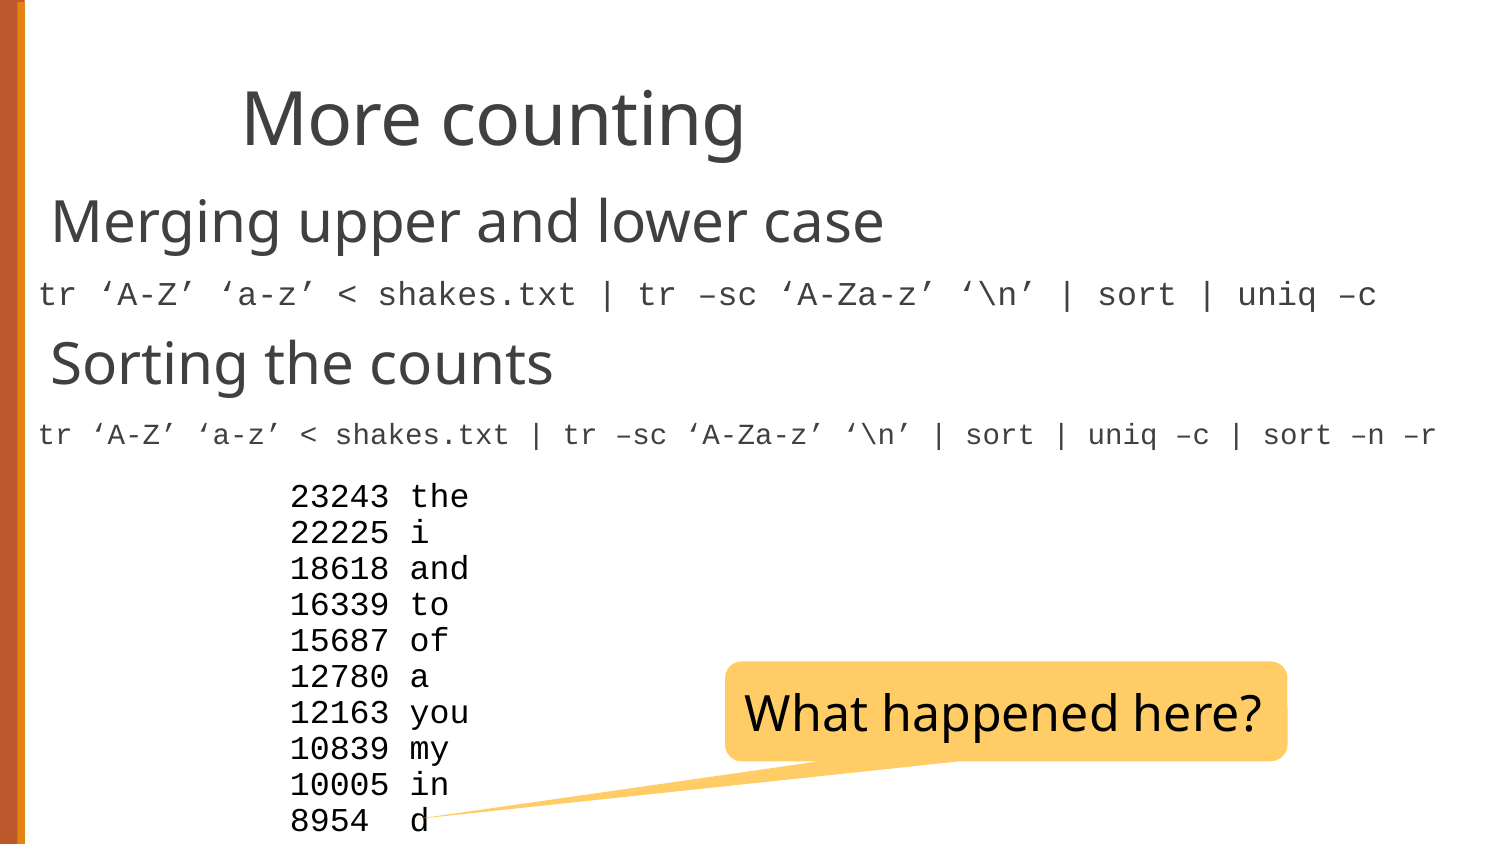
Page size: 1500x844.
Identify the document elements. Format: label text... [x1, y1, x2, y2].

text_box What happened here? [413, 661, 1288, 820]
list Merging upper and lower case tr ‘A-Z’ ‘a-z’ < shakes.txt | tr –sc ‘A-Za-z’ ‘\n’ | sort | uniq –c Sorting the counts tr ‘A-Z’ ‘a-z’ < shakes.txt | tr –sc ‘A-Za-z’ ‘\n’ | sort | uniq –c | sort –n –r [37, 184, 1475, 732]
title More counting [225, 46, 1450, 169]
text_box 23243 the 22225 i 18618 and 16339 to 15687 of 12780 a 12163 you 10839 my 10005 in 8954 d [274, 471, 575, 844]
